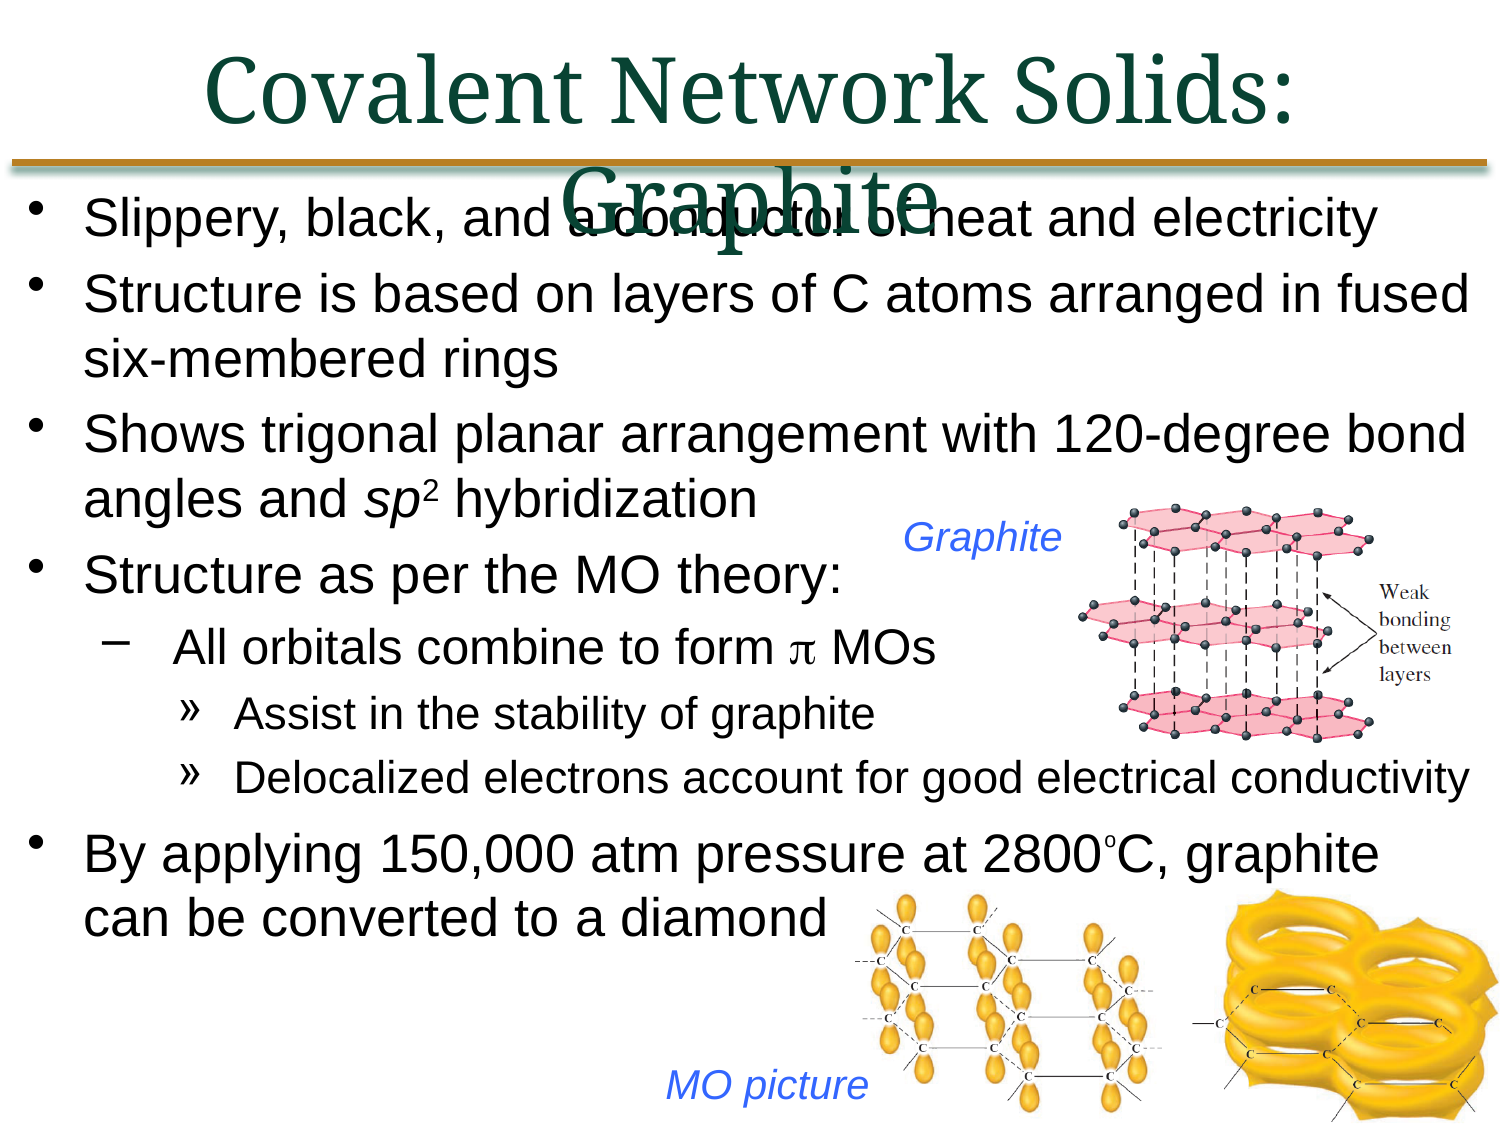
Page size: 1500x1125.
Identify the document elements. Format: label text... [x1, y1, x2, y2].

text_box Covalent Network Solids: Graphite [0, 24, 1500, 175]
list Slippery, black, and a conductor of heat and electricity Structure is based on layers of C atoms arranged in fused six-membered rings Shows trigonal planar arrangement with 120-degree bond angles and sp2 hybridization Structure as per the MO theory: All orbitals combine to form  MOs Assist in the stability of graphite Delocalized electrons account for good electrical conductivity By applying 150,000 atm pressure at 2800ₒC, graphite can be converted to a diamond [12, 178, 1488, 1000]
picture [1074, 499, 1457, 748]
picture [853, 888, 1500, 1125]
text_box MO picture [650, 1050, 847, 1115]
text_box Graphite [888, 501, 1071, 567]
